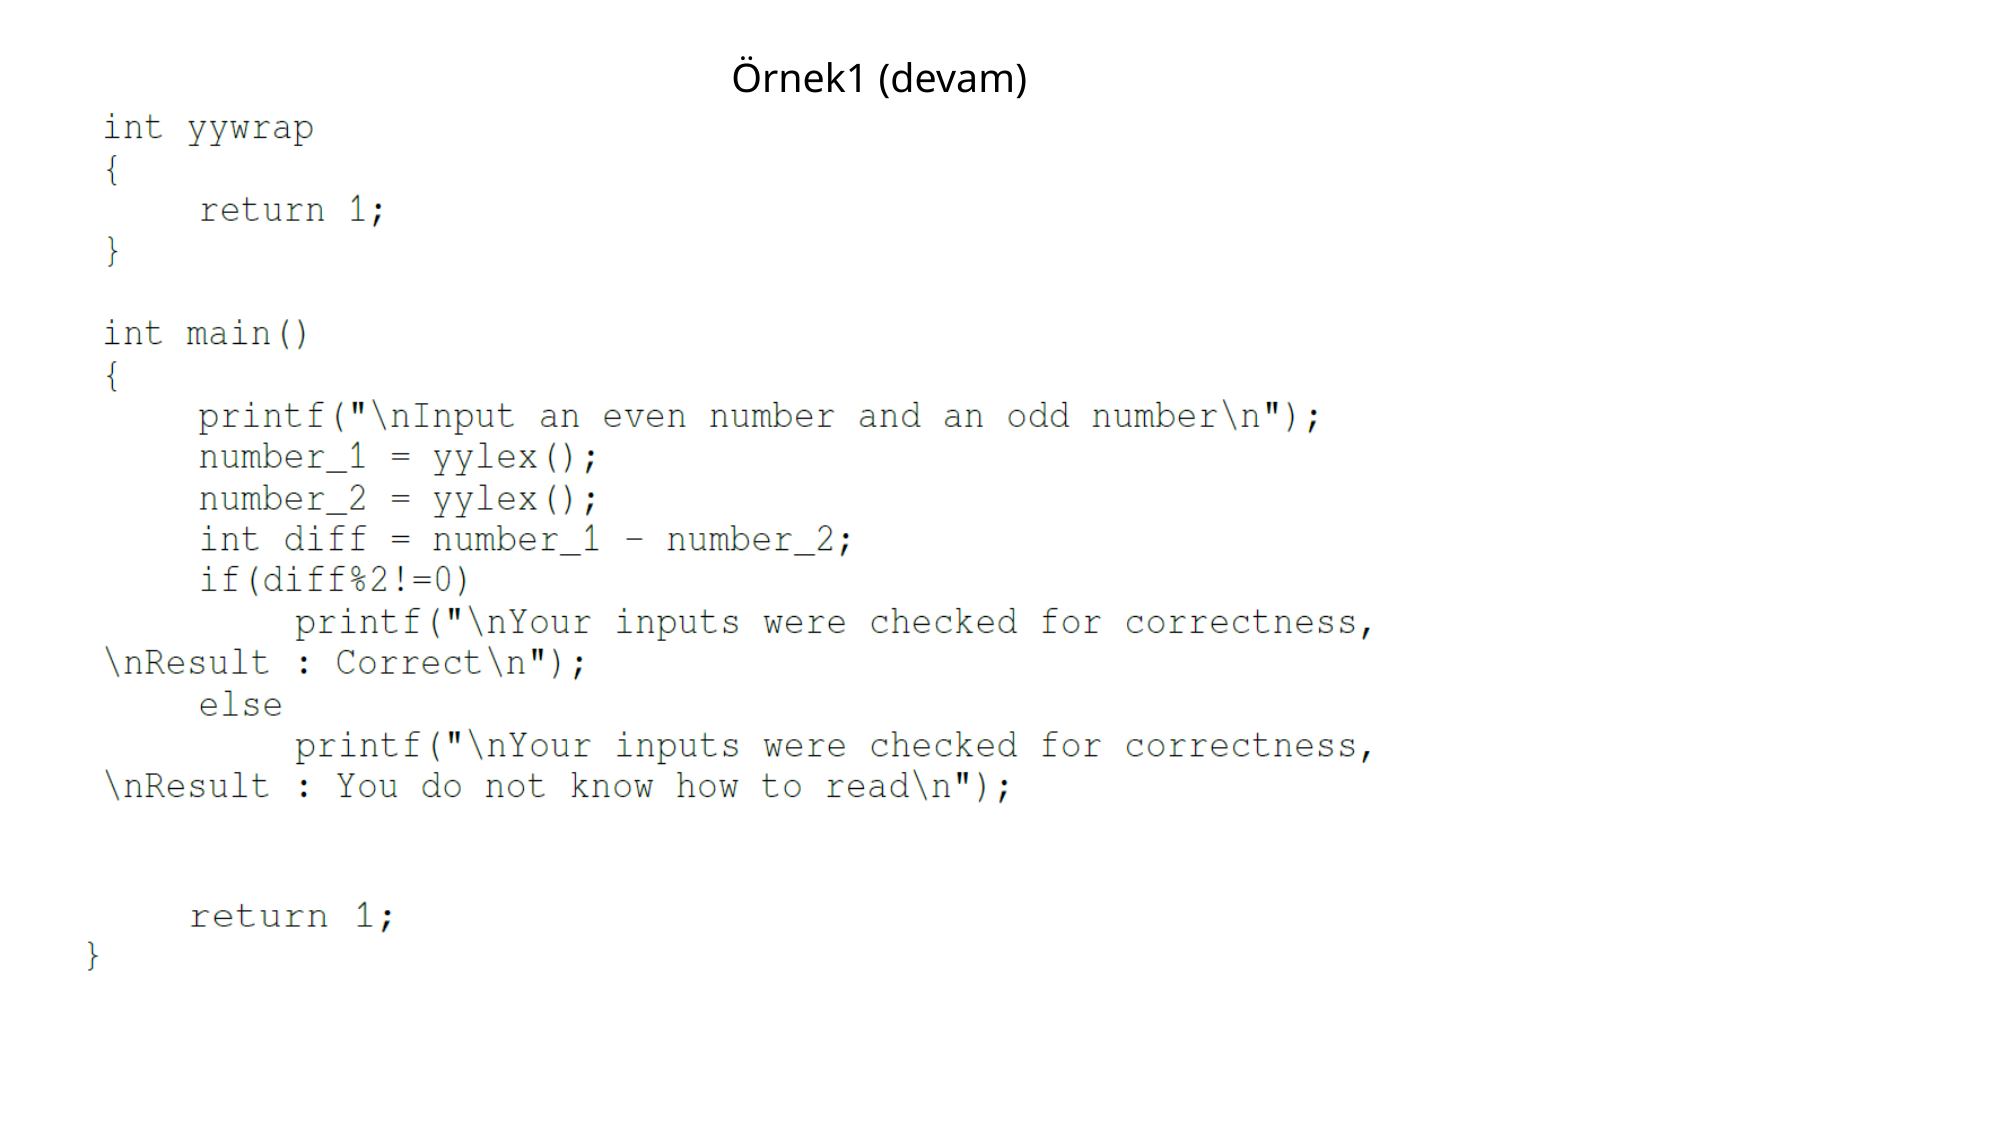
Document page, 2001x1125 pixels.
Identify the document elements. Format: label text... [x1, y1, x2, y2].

title Örnek1 (devam) [716, 50, 1570, 109]
picture [77, 894, 419, 977]
picture [104, 108, 1379, 809]
